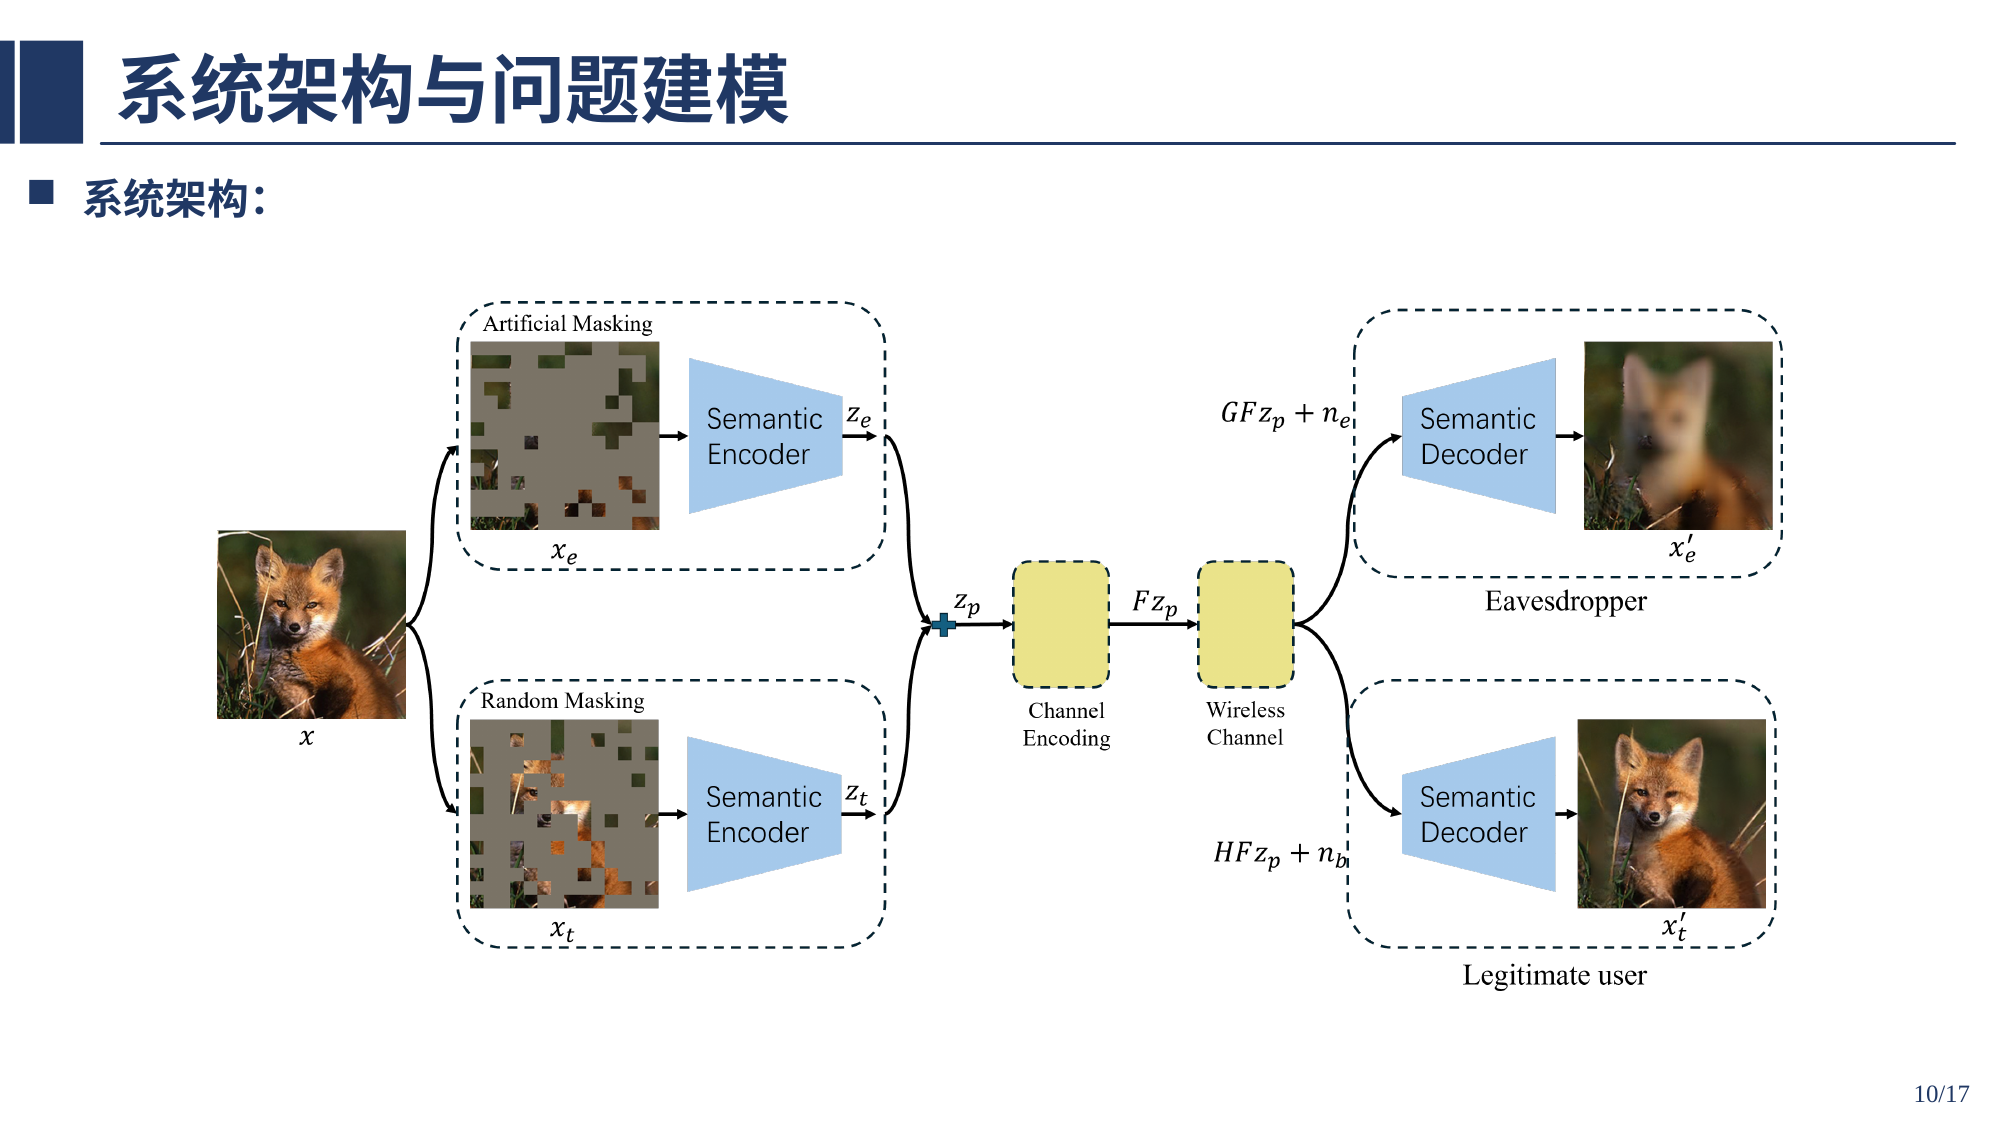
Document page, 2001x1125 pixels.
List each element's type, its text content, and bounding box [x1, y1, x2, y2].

slide_number 10/17 [1535, 1062, 1986, 1123]
picture [217, 301, 1783, 1009]
text_box 系统架构： [11, 165, 280, 231]
title 系统架构与问题建模 [100, 33, 1191, 154]
